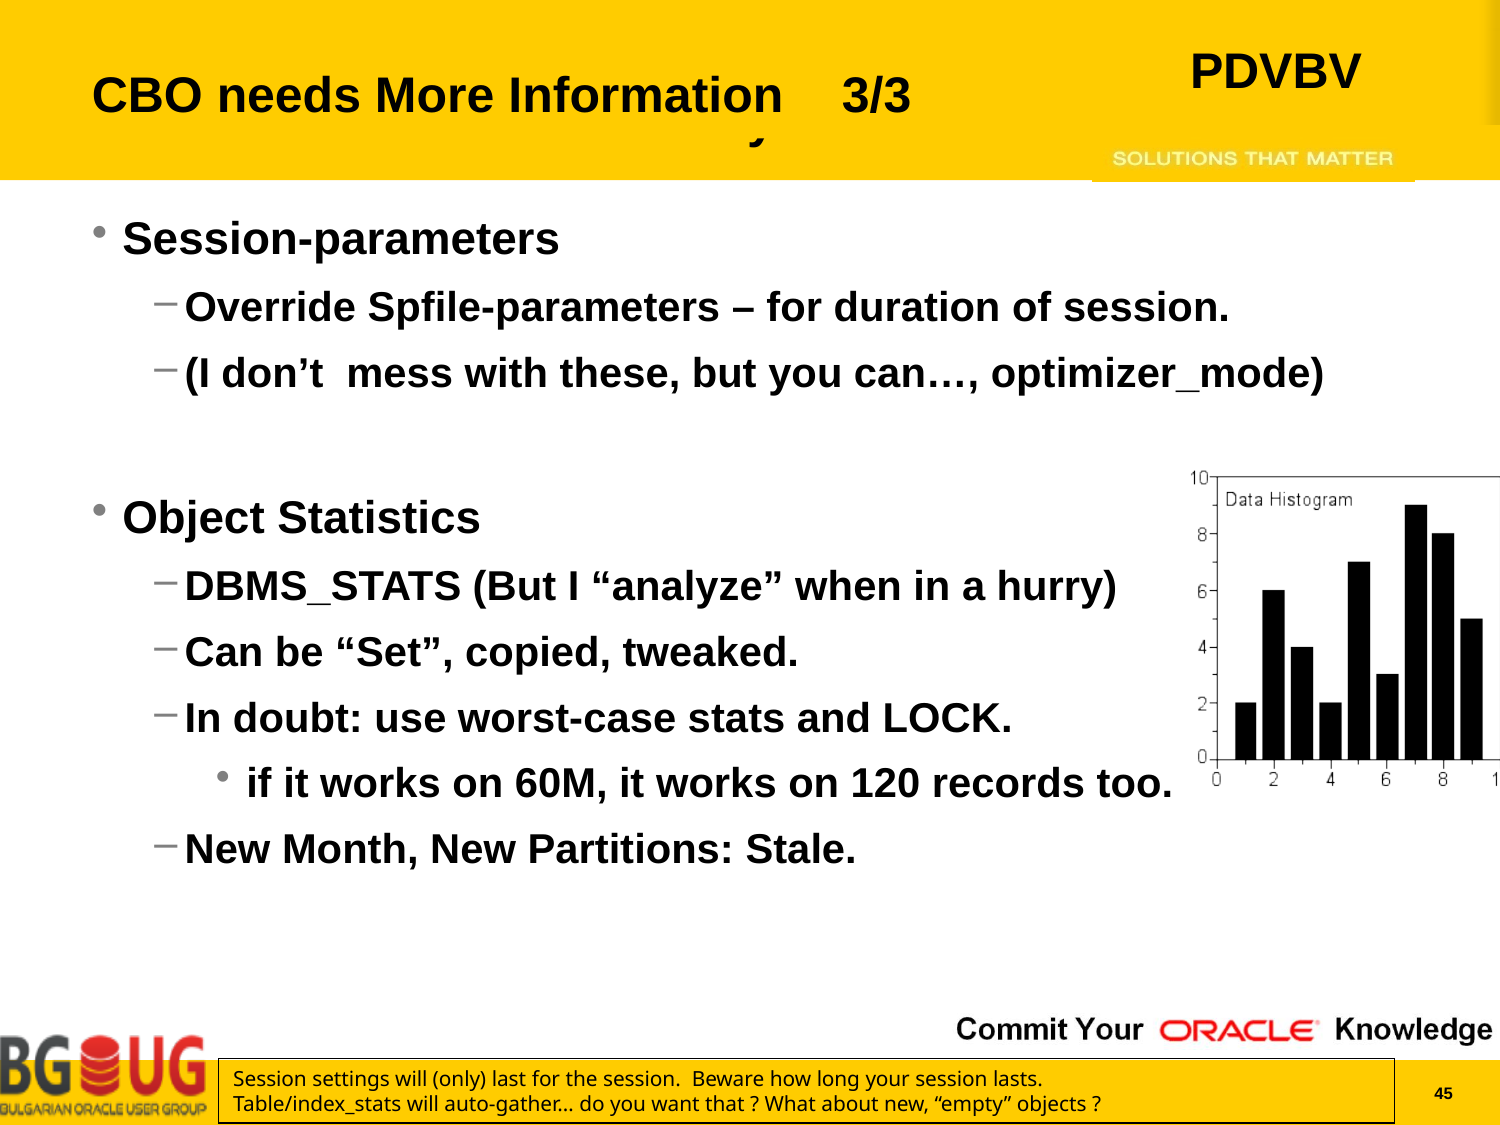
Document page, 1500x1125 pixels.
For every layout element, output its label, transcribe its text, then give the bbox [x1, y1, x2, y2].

list Session-parameters Override Spfile-parameters – for duration of session. (I don’t mess with these, but you can…, optimizer_mode) Object Statistics DBMS_STATS (But I “analyze” when in a hurry) Can be “Set”, copied, tweaked. In doubt: use worst-case stats and LOCK. if it works on 60M, it works on 120 records too. New Month, New Partitions: Stale. [76, 207, 1436, 966]
picture [1137, 445, 1500, 856]
text_box Session settings will (only) last for the session. Beware how long your session lasts. Table/index_stats will auto-gather… do you want that ? What about new, “empty” objects ? [218, 1058, 1395, 1123]
slide_number 45 [1409, 1074, 1468, 1100]
picture [952, 1011, 1500, 1050]
picture [0, 1034, 207, 1121]
title CBO needs More Information 3/3 [76, 45, 1028, 139]
picture [1160, 0, 1500, 125]
picture [1092, 137, 1415, 182]
